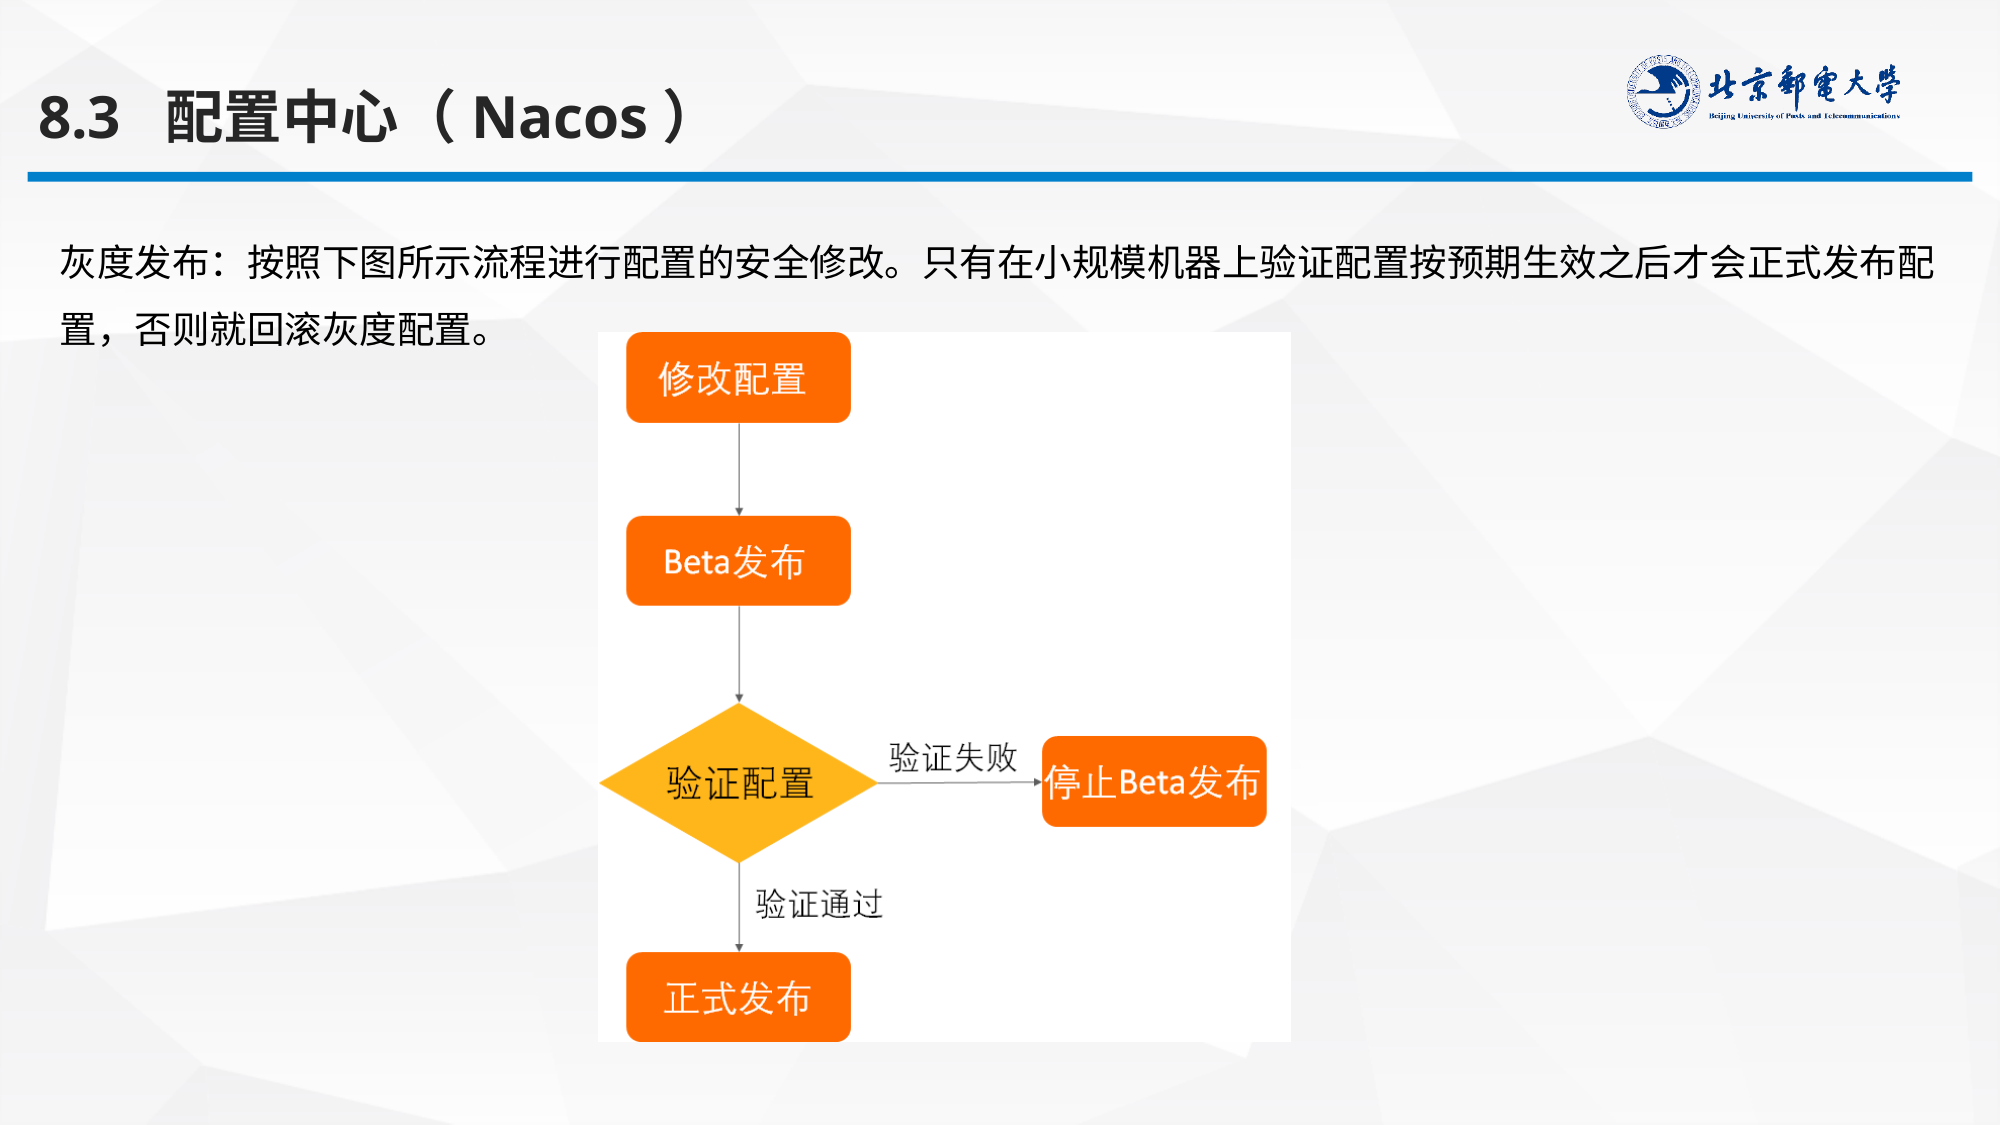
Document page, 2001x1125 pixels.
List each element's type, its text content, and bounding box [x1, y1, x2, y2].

text_box [26, 171, 1973, 183]
picture [0, 0, 2000, 1125]
text_box 灰度发布：按照下图所示流程进行配置的安全修改。只有在小规模机器上验证配置按预期生效之后才会正式发布配置，否则就回滚灰度配置。 [45, 208, 2000, 359]
text_box 8.3 配置中心（Nacos） [23, 73, 1083, 158]
